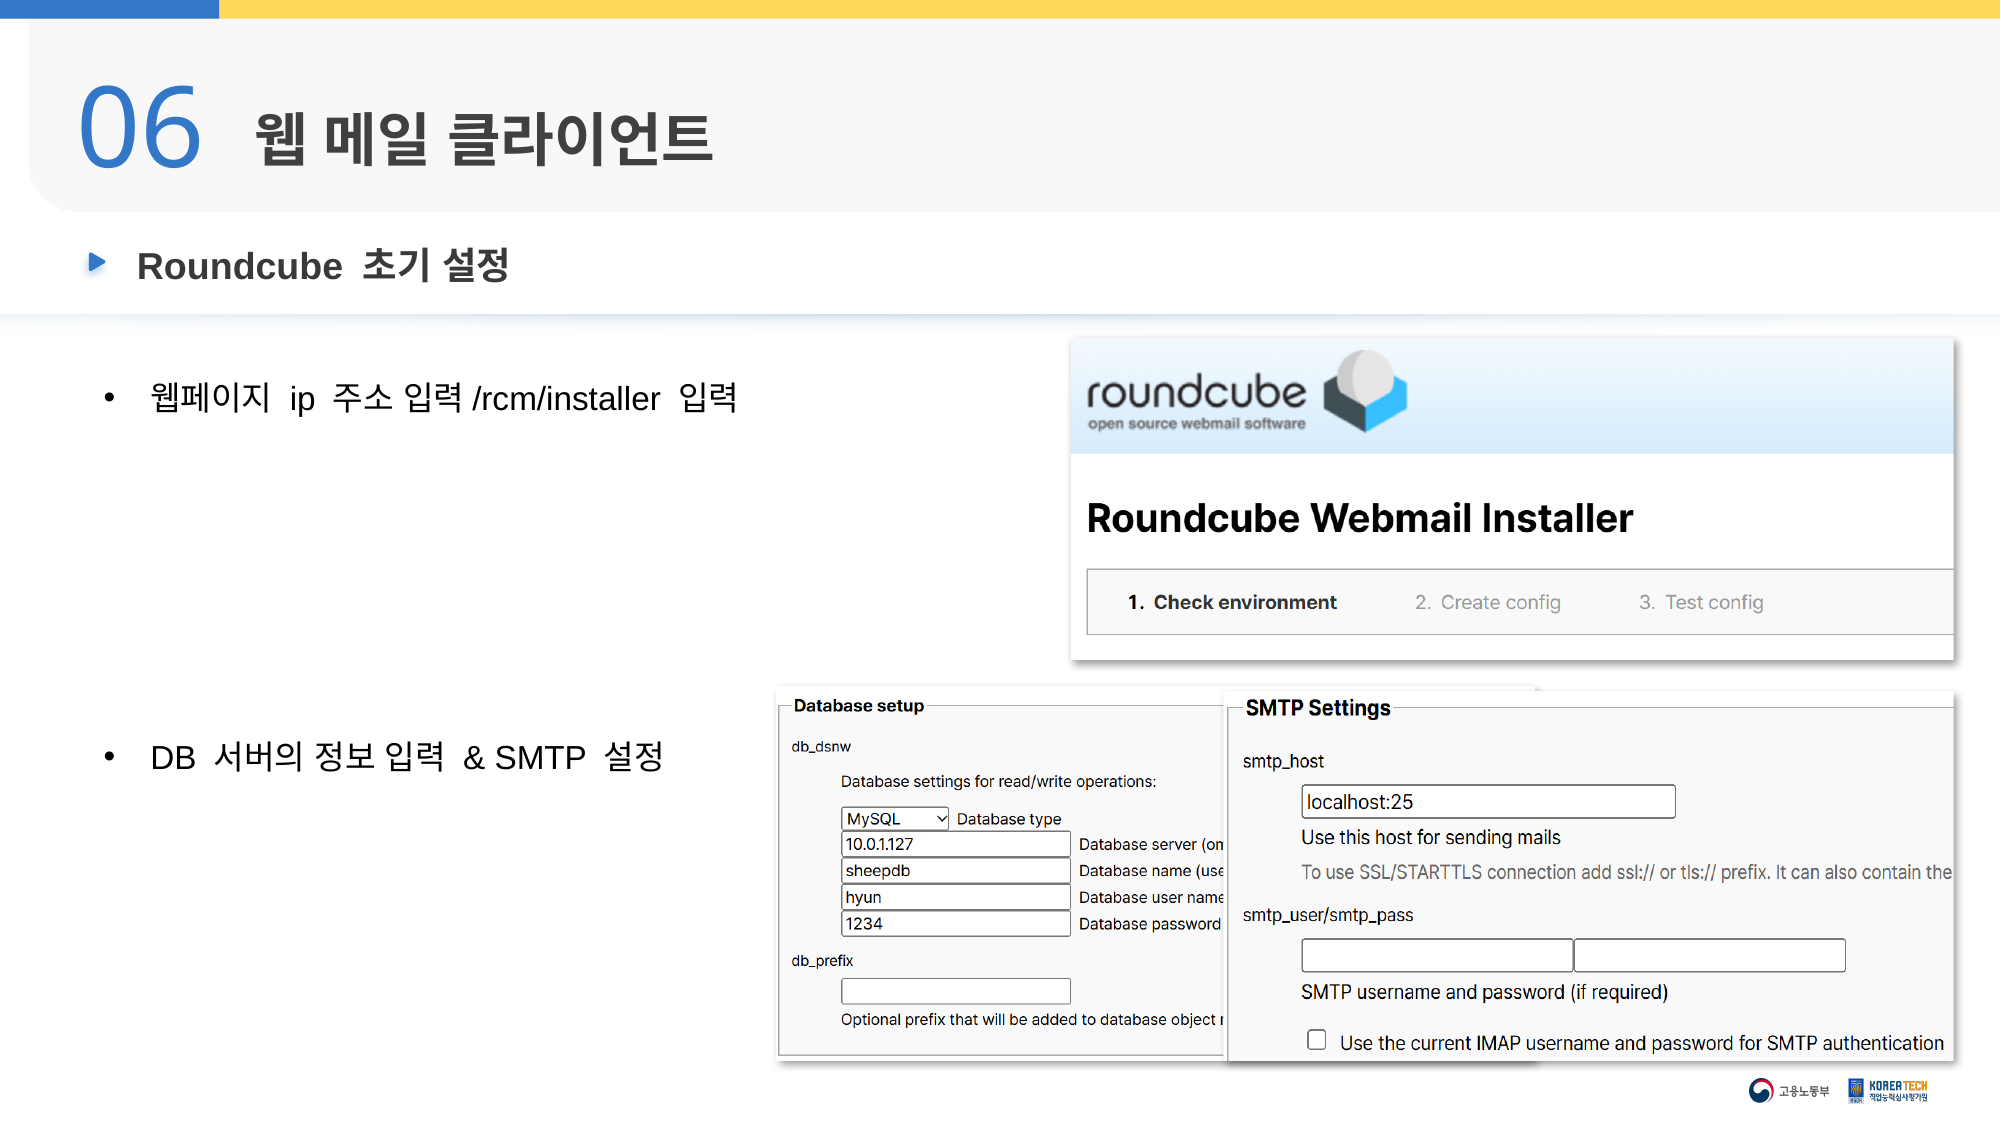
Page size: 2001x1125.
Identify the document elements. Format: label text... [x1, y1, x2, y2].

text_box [61, 54, 1038, 191]
text_box [0, 0, 220, 19]
text_box 웹페이지 ip 주소 입력/rcm/installer 입력 DB 서버의 정보 입력 & SMTP 설정 [88, 353, 1000, 844]
picture [0, 314, 2000, 660]
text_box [1749, 1078, 1927, 1104]
text_box [27, 19, 2000, 213]
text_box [88, 234, 1816, 296]
text_box [220, 0, 2000, 19]
picture [776, 686, 1954, 1061]
